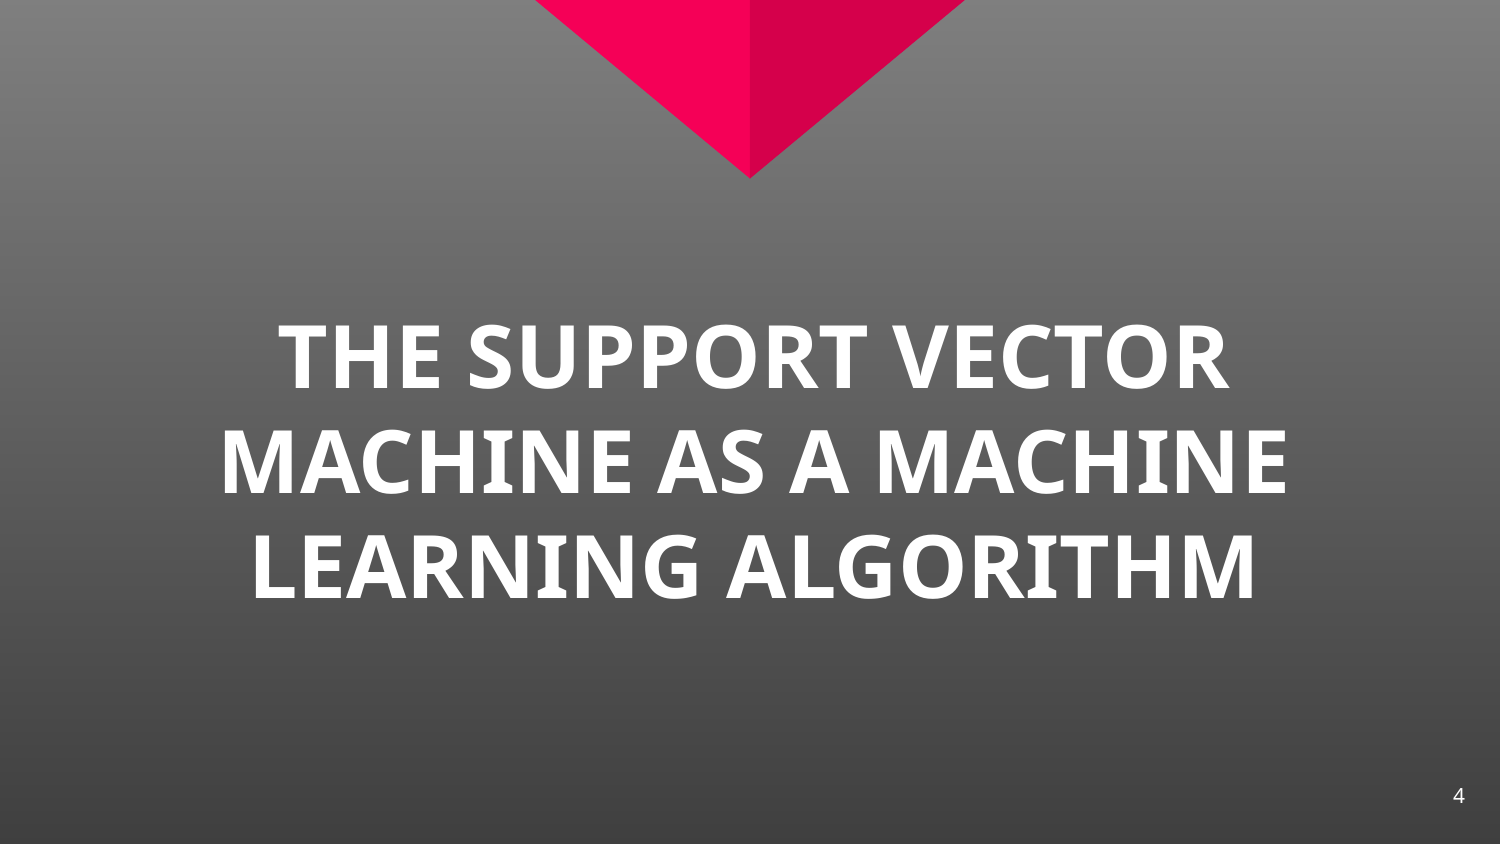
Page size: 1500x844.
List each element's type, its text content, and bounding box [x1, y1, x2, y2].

slide_number ‹#› [1389, 764, 1480, 830]
title THE SUPPORT VECTOR MACHINE AS A MACHINE LEARNING ALGORITHM [135, 285, 1373, 692]
